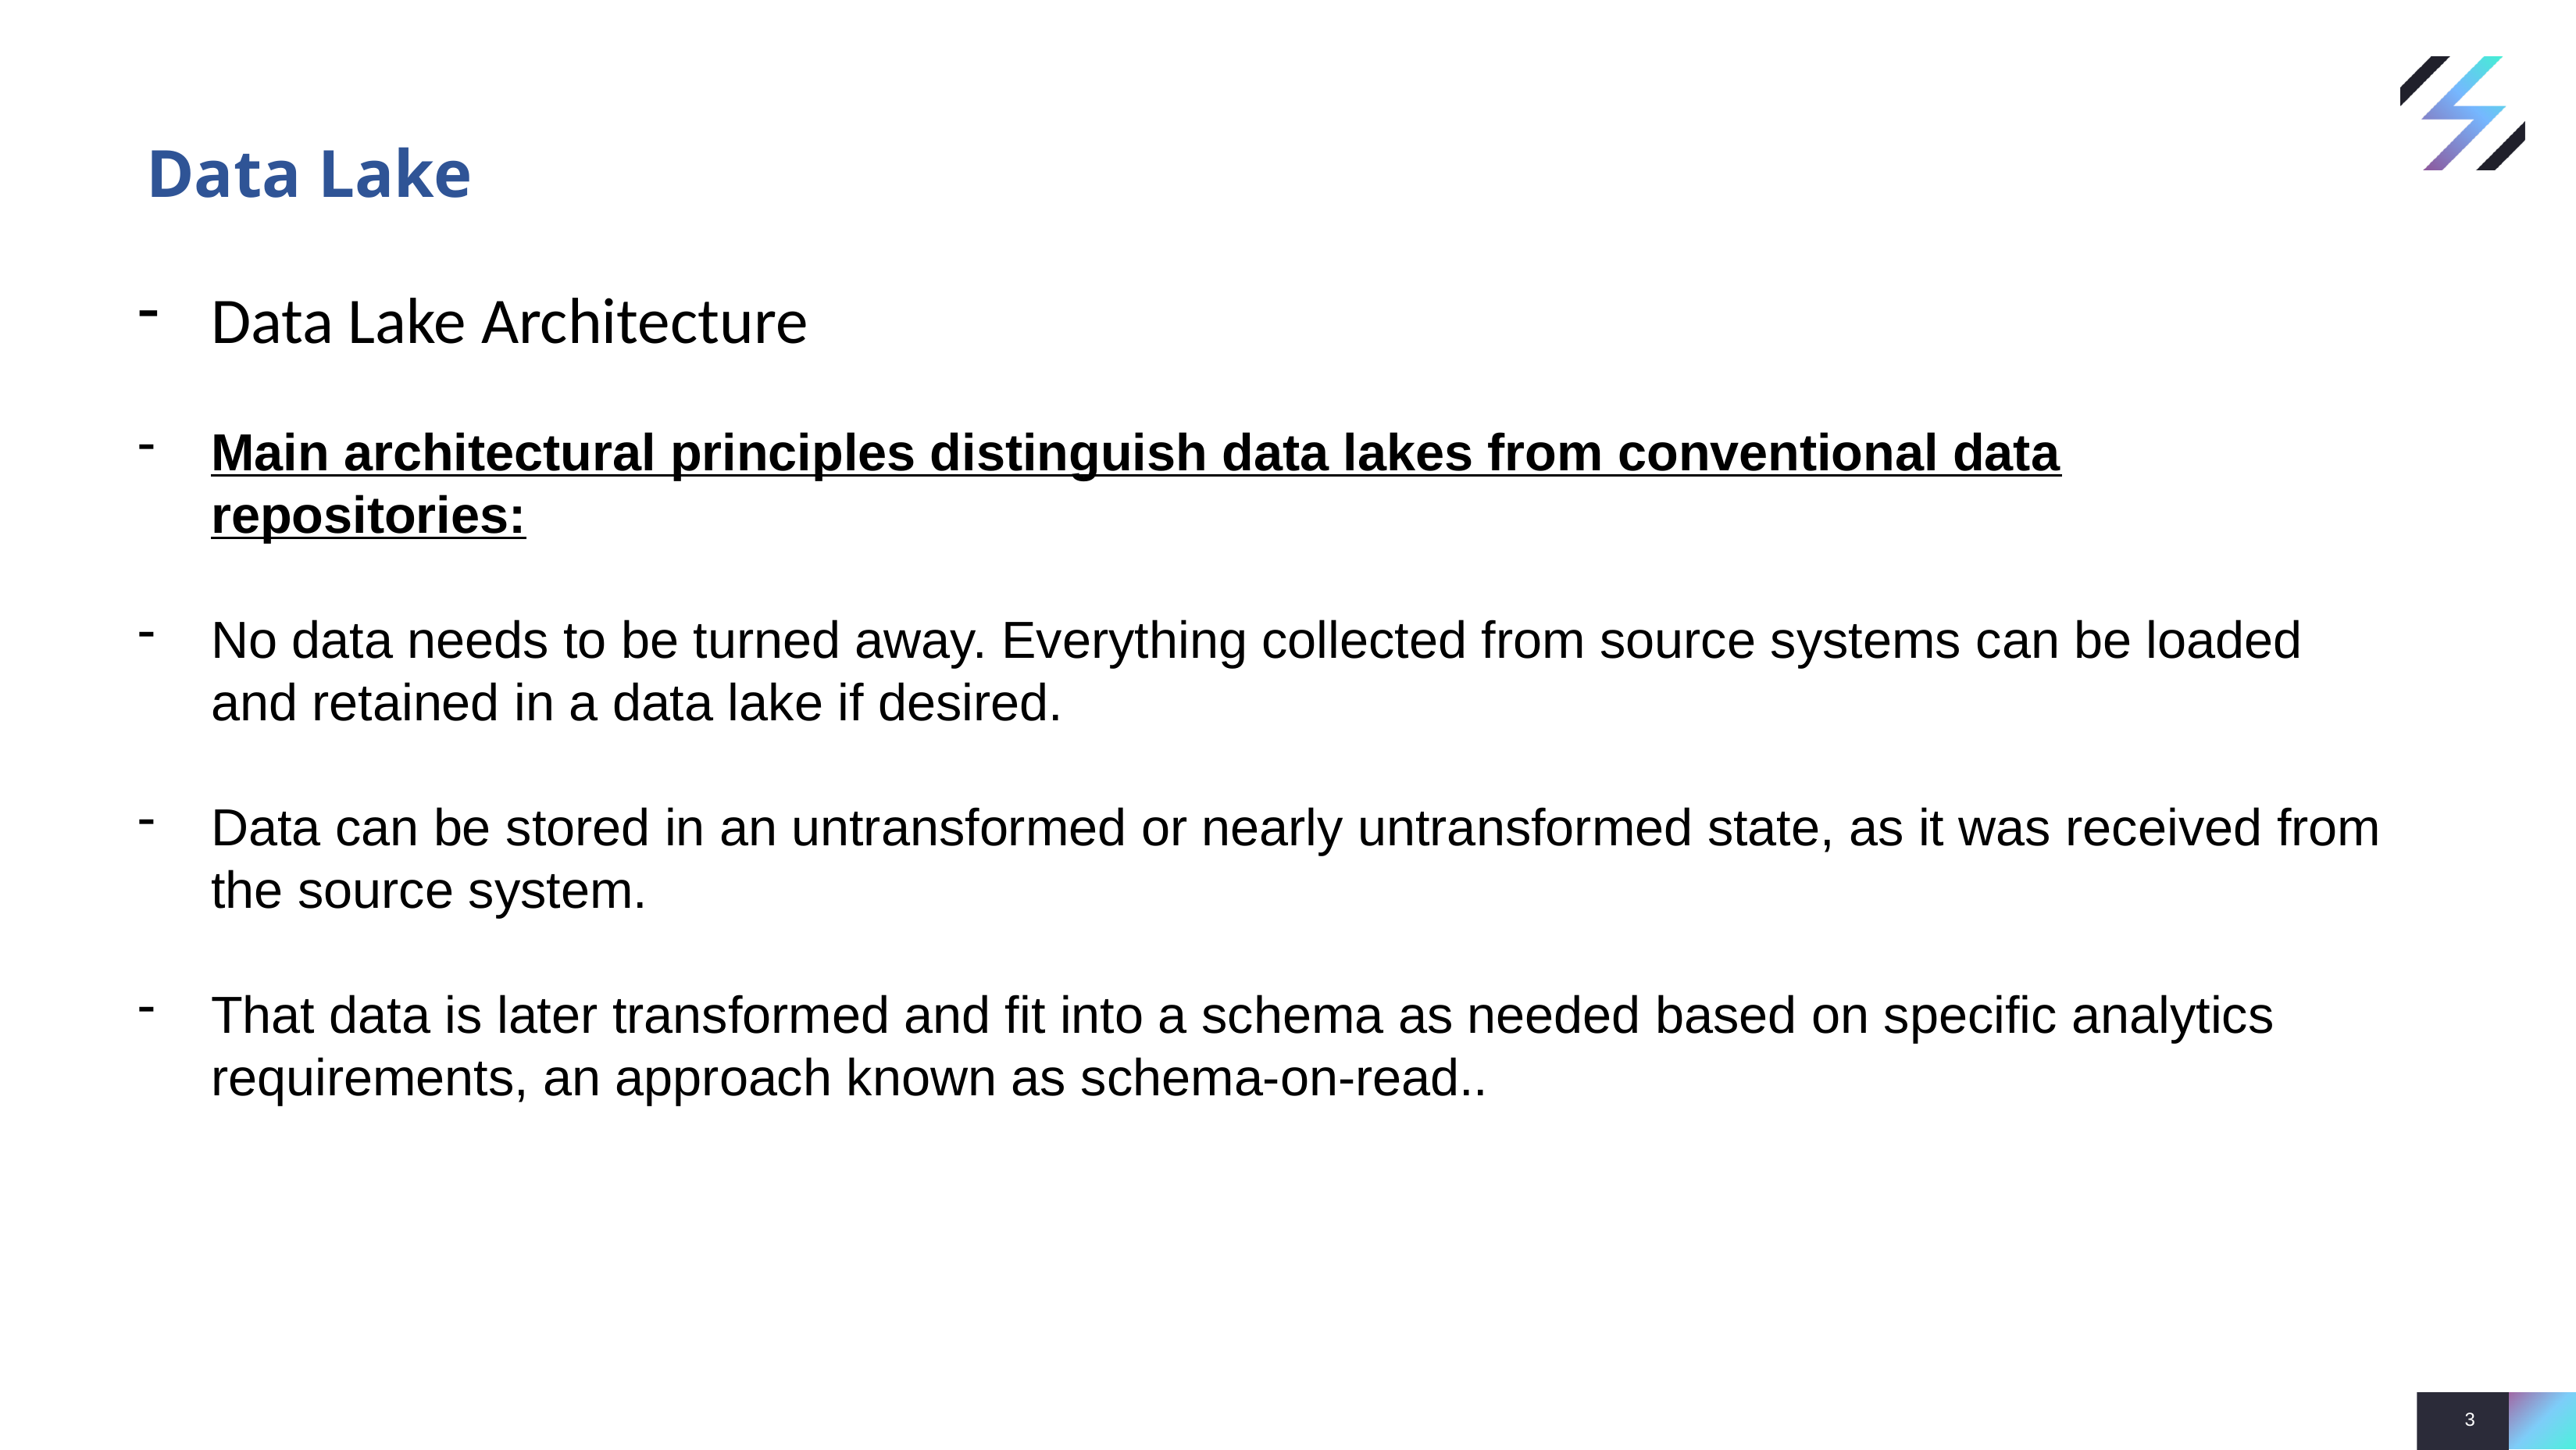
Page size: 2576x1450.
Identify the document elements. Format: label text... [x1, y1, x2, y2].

title Data Lake [144, 48, 1132, 272]
text_box [2509, 1392, 2576, 1449]
text_box 3 [2417, 1392, 2509, 1450]
text_box [2400, 56, 2525, 170]
text_box Data Lake Architecture Main architectural principles distinguish data lakes from conventional data repositories: No data needs to be turned away. Everything collected from source systems can be loaded and retained in a data lake if desired. Data can be stored in an untransformed or nearly untransformed state, as it was received from the source system. That data is later transformed and fit into a schema as needed based on specific analytics requirements, an approach known as schema-on-read.. [126, 272, 2400, 1112]
